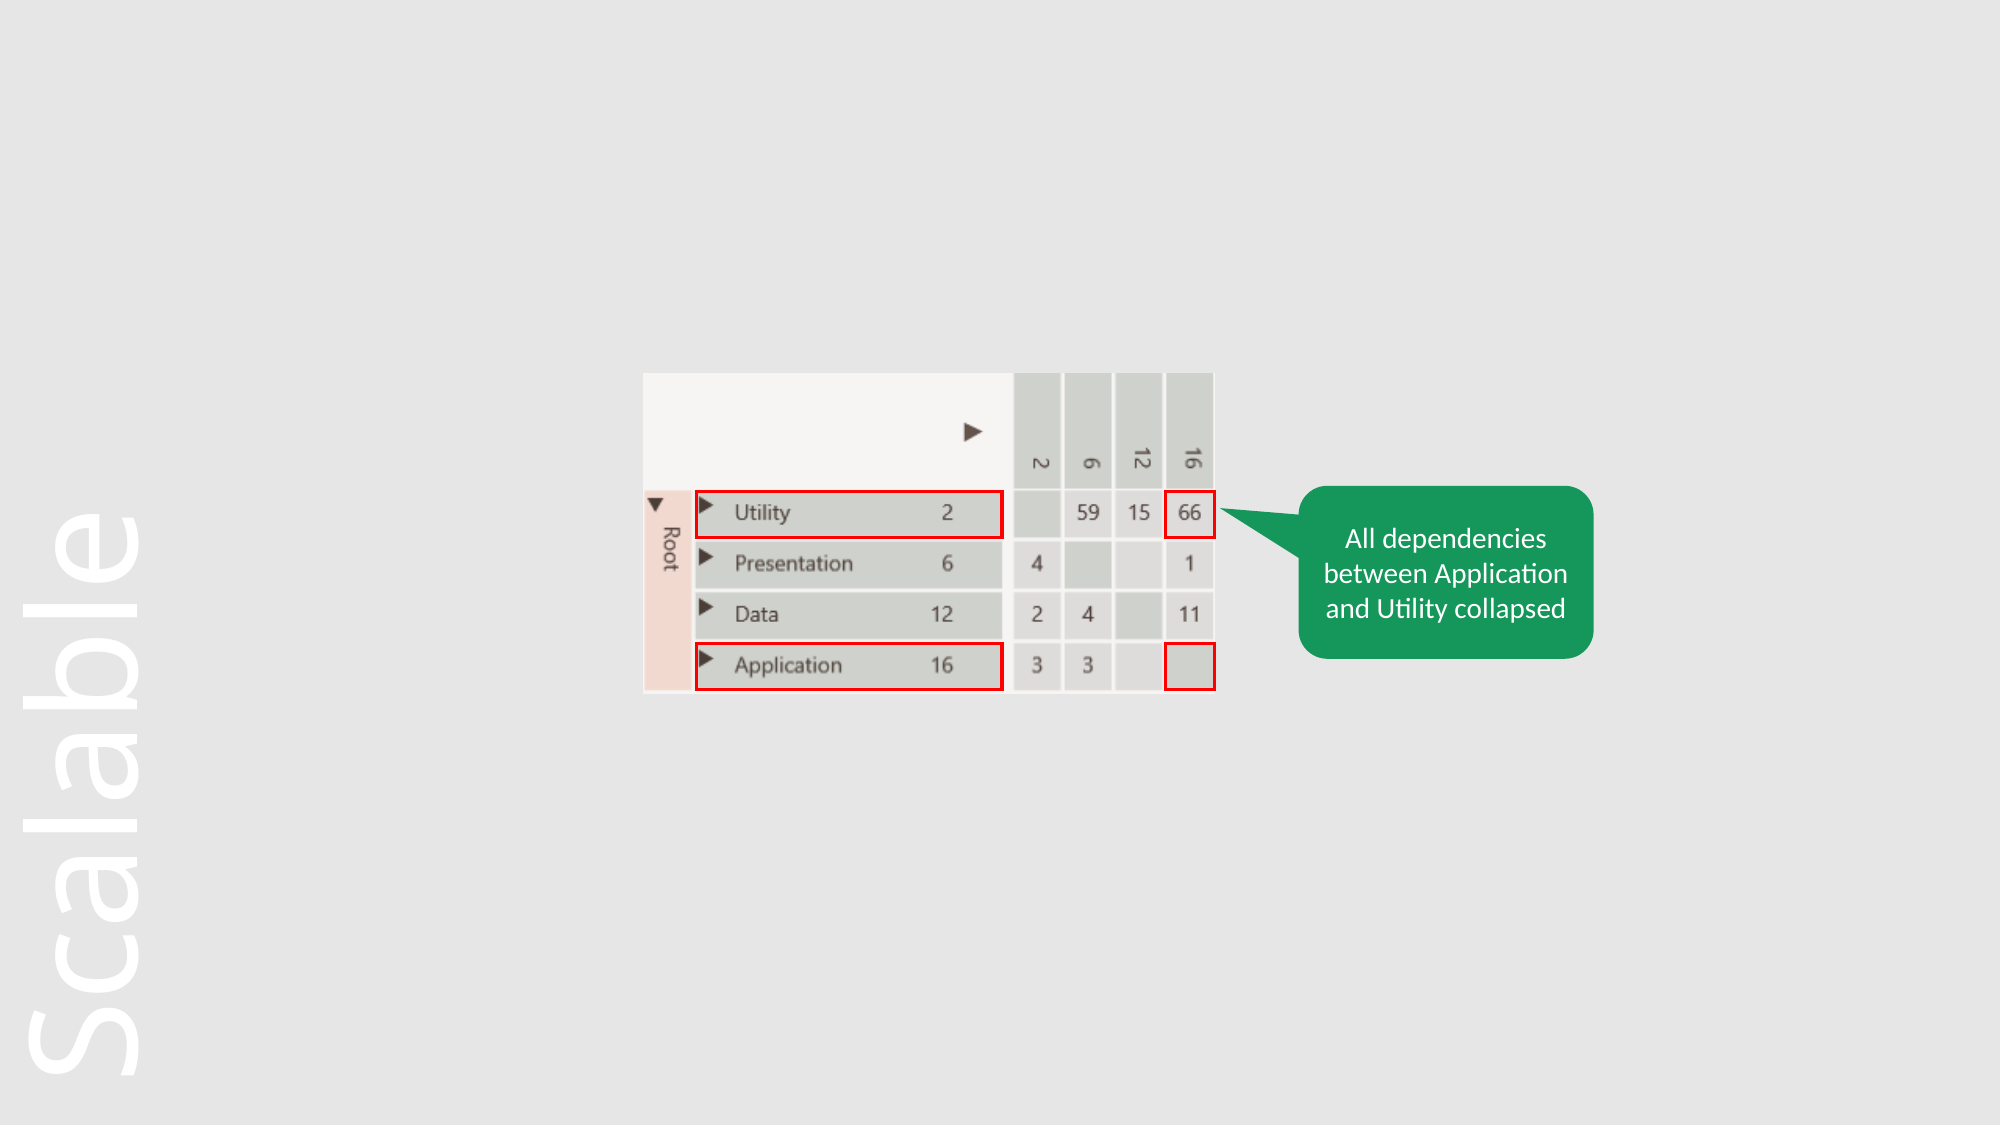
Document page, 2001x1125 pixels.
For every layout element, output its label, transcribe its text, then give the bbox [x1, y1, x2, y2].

text_box Scalable [0, 0, 190, 1125]
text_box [696, 491, 1215, 690]
text_box All dependencies between Application and Utility collapsed [1219, 485, 1595, 660]
picture [642, 373, 1215, 694]
